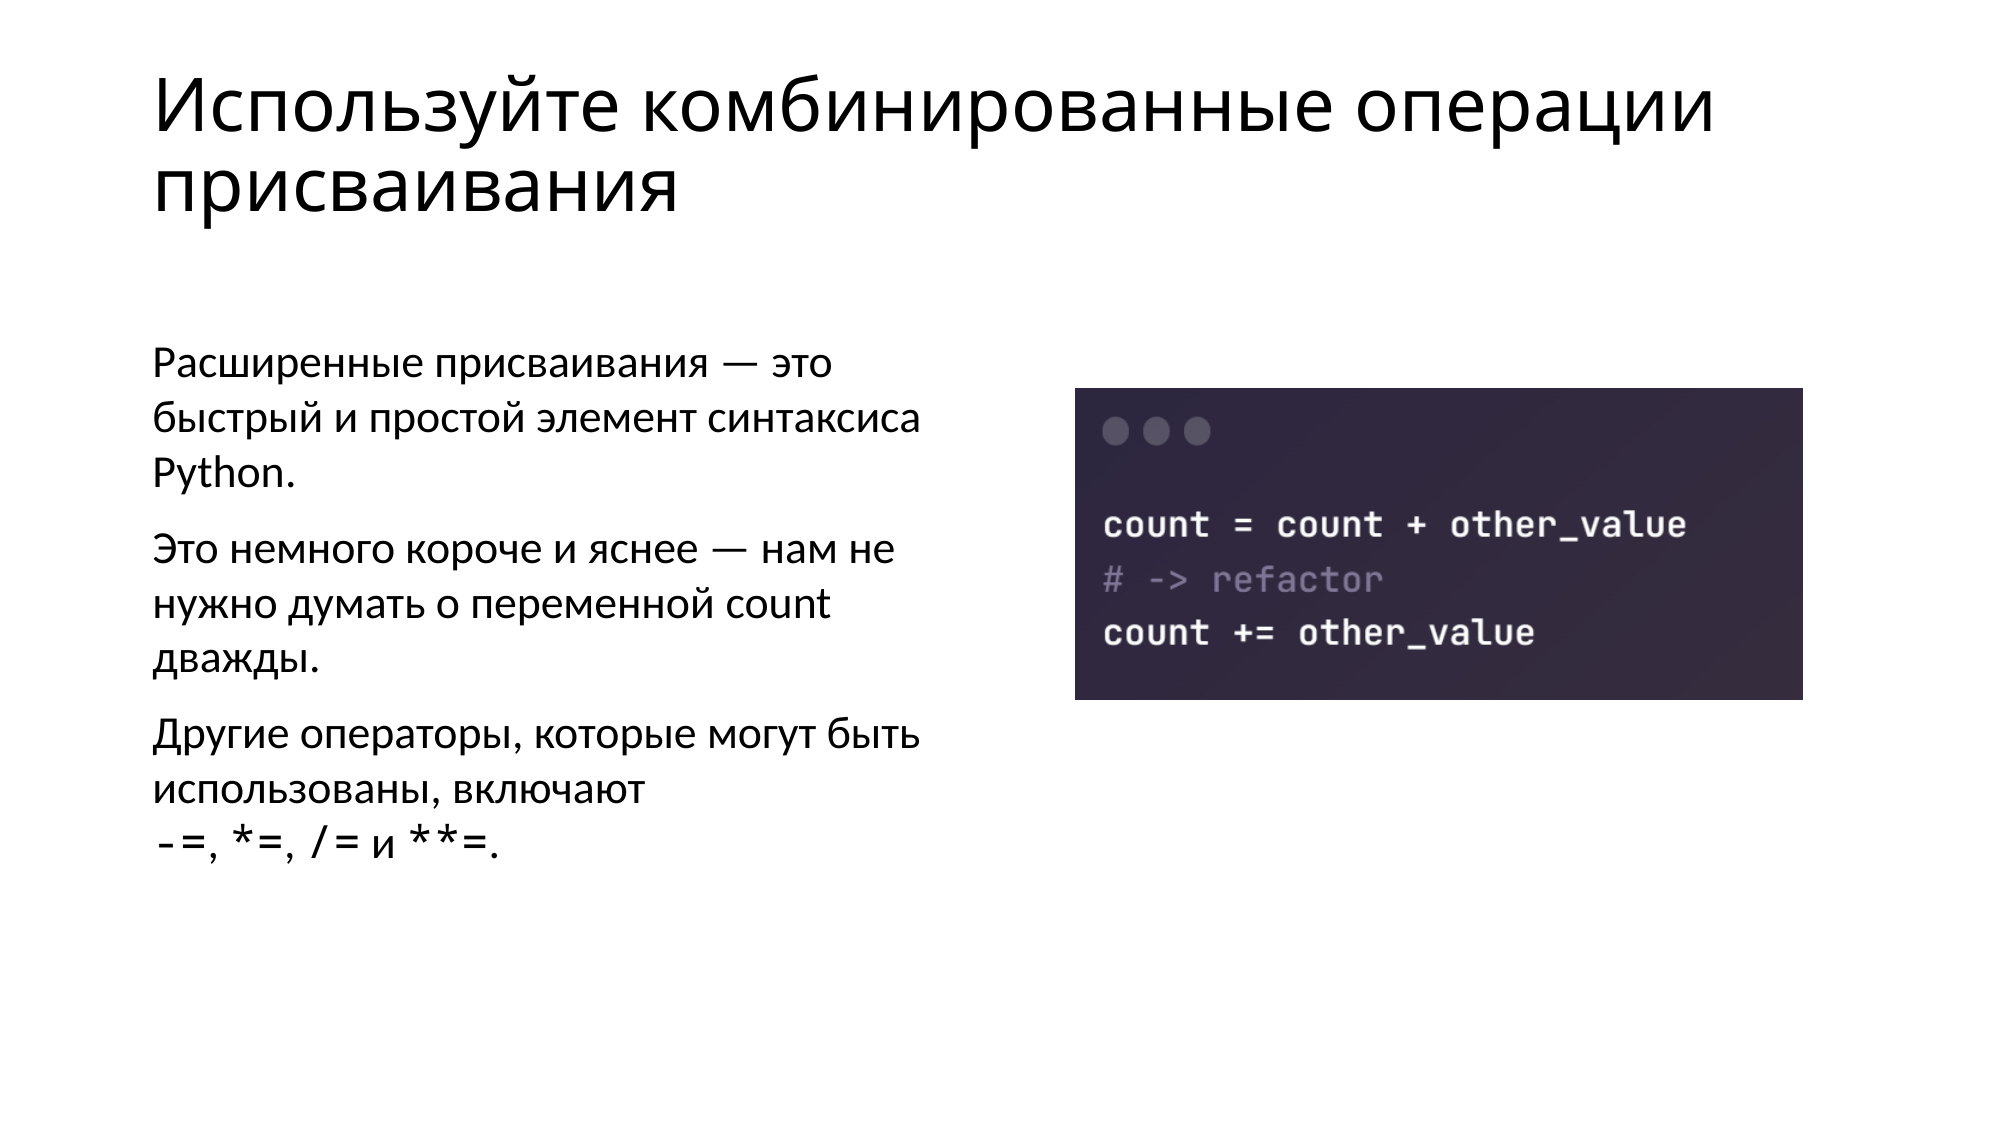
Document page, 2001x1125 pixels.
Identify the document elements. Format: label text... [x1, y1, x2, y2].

picture [1075, 388, 1803, 700]
title Используйте комбинированные операции присваивания [137, 59, 1863, 236]
list Расширенные присваивания — это быстрый и простой элемент синтаксиса Python. Это немного короче и яснее — нам не нужно думать о переменной count дважды. Другие операторы, которые могут быть использованы, включают -=, *=, /= и **=. [137, 324, 947, 940]
